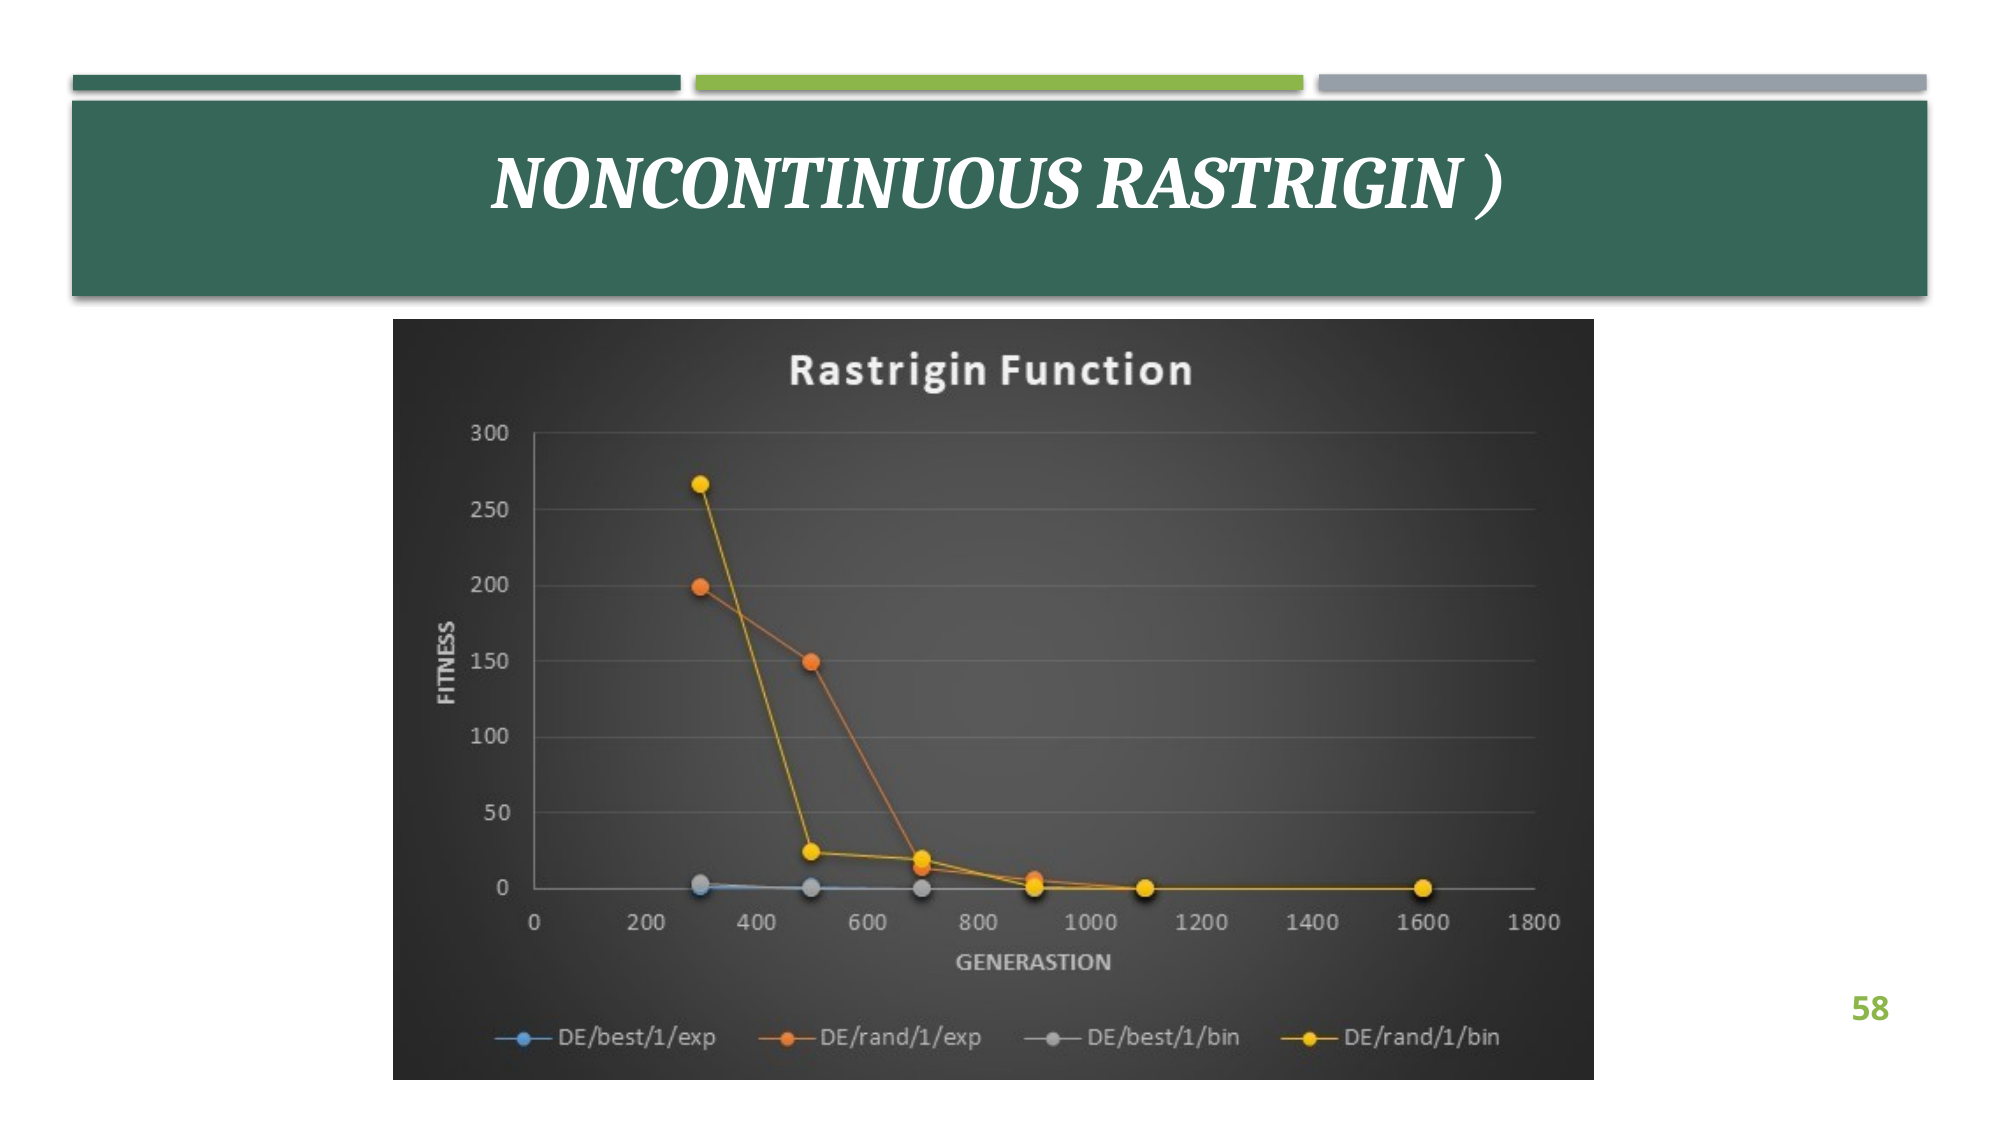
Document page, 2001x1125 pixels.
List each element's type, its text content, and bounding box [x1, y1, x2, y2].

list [393, 319, 1595, 1080]
slide_number 58 [1732, 977, 1905, 1037]
